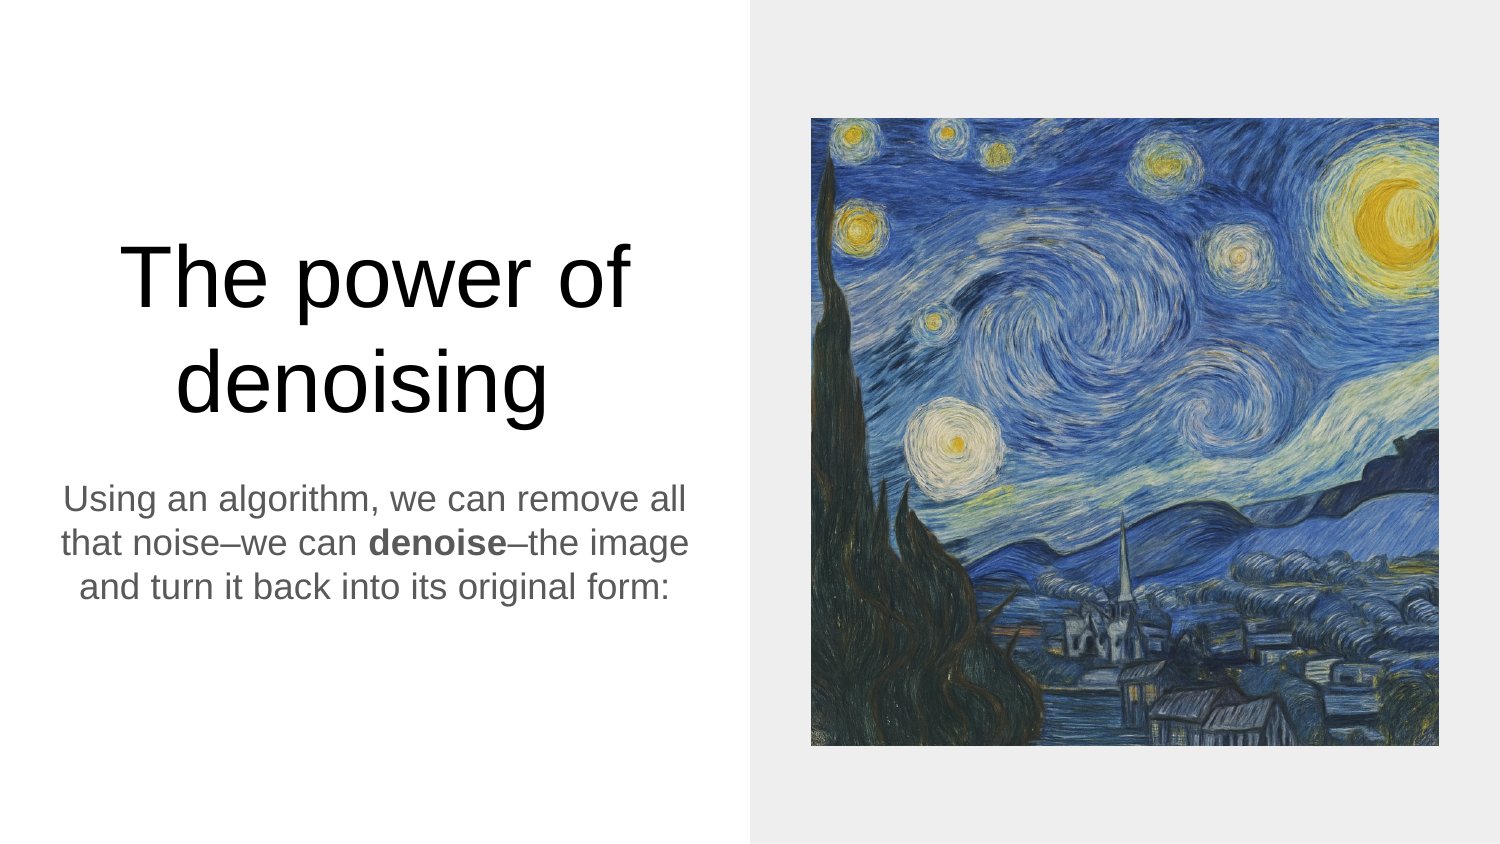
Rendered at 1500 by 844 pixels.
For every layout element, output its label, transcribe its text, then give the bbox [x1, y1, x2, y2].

picture [811, 118, 1439, 746]
subtitle Using an algorithm, we can remove all that noise–we can denoise–the image and turn it back into its original form: [43, 459, 708, 663]
title The power of denoising [43, 202, 708, 446]
